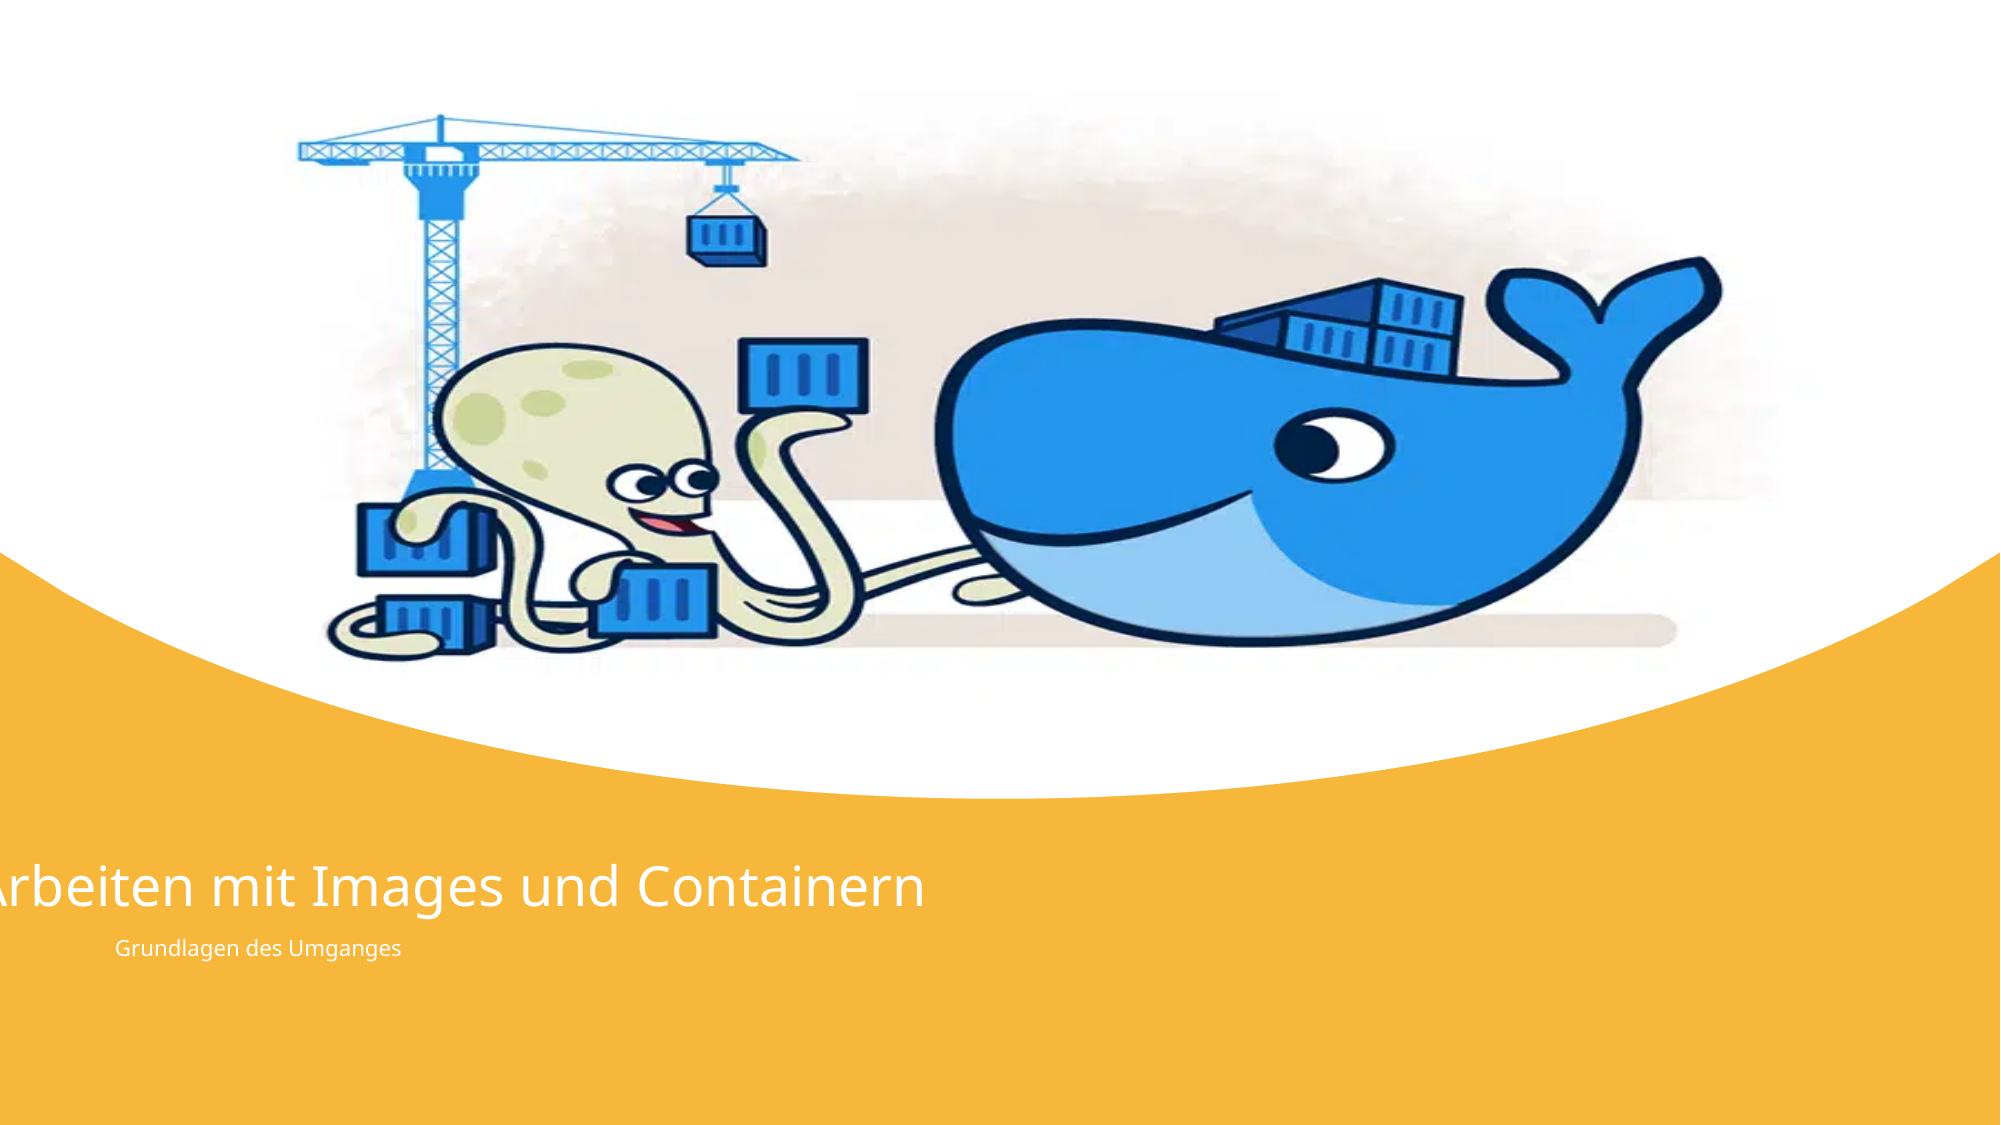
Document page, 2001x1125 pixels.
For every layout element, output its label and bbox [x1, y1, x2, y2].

picture [0, 0, 2000, 799]
text_box [100, 843, 801, 965]
